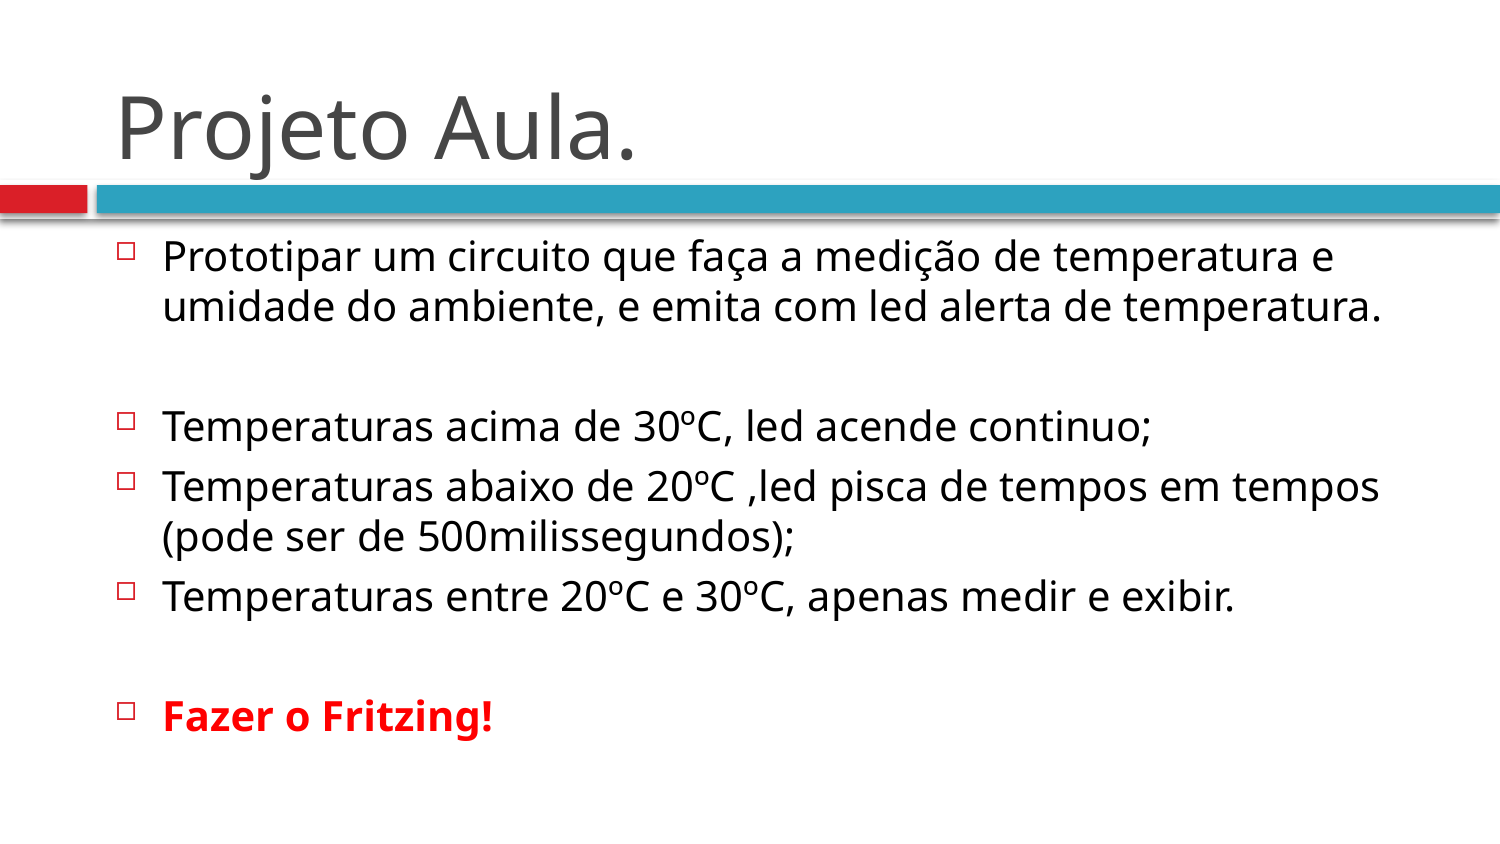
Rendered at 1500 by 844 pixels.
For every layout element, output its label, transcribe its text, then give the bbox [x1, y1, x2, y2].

title Projeto Aula. [99, 19, 1438, 185]
list Prototipar um circuito que faça a medição de temperatura e umidade do ambiente, e emita com led alerta de temperatura. Temperaturas acima de 30ºC, led acende continuo; Temperaturas abaixo de 20ºC ,led pisca de tempos em tempos (pode ser de 500milissegundos); Temperaturas entre 20ºC e 30ºC, apenas medir e exibir. Fazer o Fritzing! [100, 221, 1438, 754]
